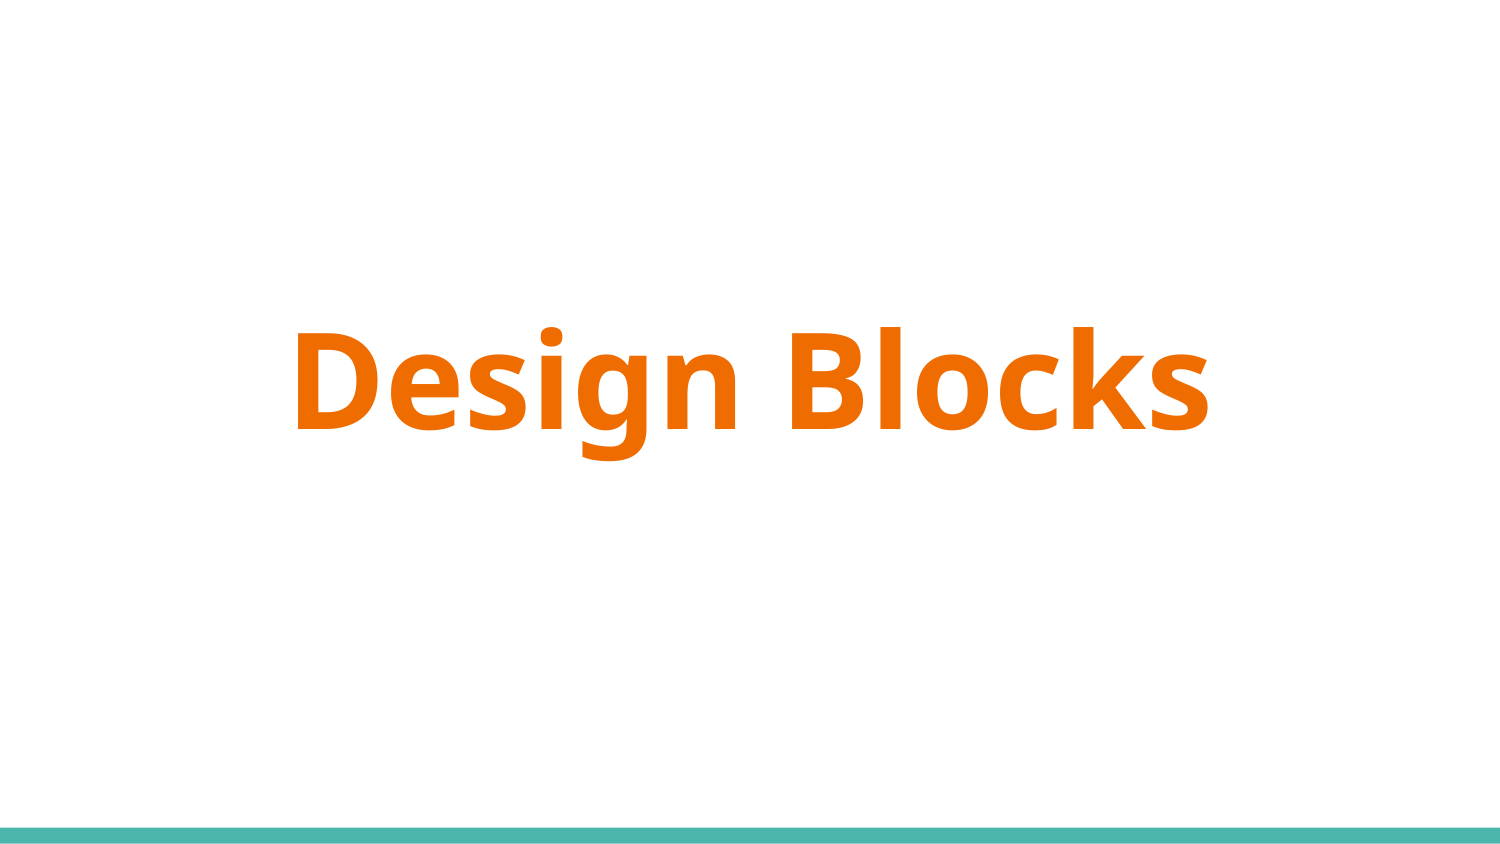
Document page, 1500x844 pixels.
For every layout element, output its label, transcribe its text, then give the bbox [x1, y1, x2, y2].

title Design Blocks [51, 280, 1449, 519]
